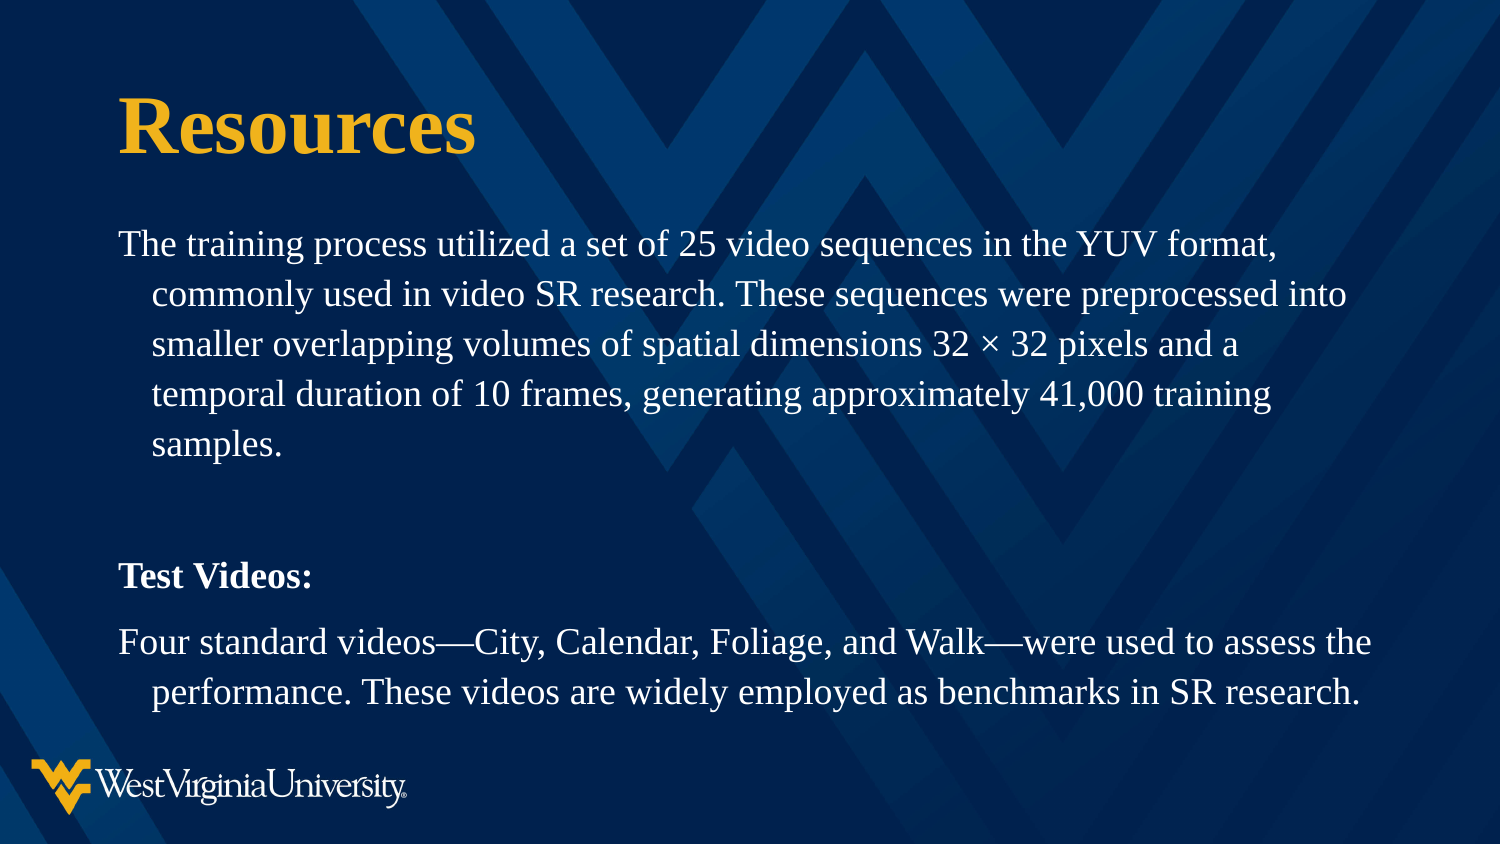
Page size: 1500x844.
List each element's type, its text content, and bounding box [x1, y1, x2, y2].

title Resources [103, 45, 1397, 206]
picture [0, 0, 1500, 844]
text_box The training process utilized a set of 25 video sequences in the YUV format, commonly used in video SR research. These sequences were preprocessed into smaller overlapping volumes of spatial dimensions 32 × 32 pixels and a temporal duration of 10 frames, generating approximately 41,000 training samples. Test Videos: Four standard videos—City, Calendar, Foliage, and Walk—were used to assess the performance. These videos are widely employed as benchmarks in SR research. [103, 206, 1397, 741]
